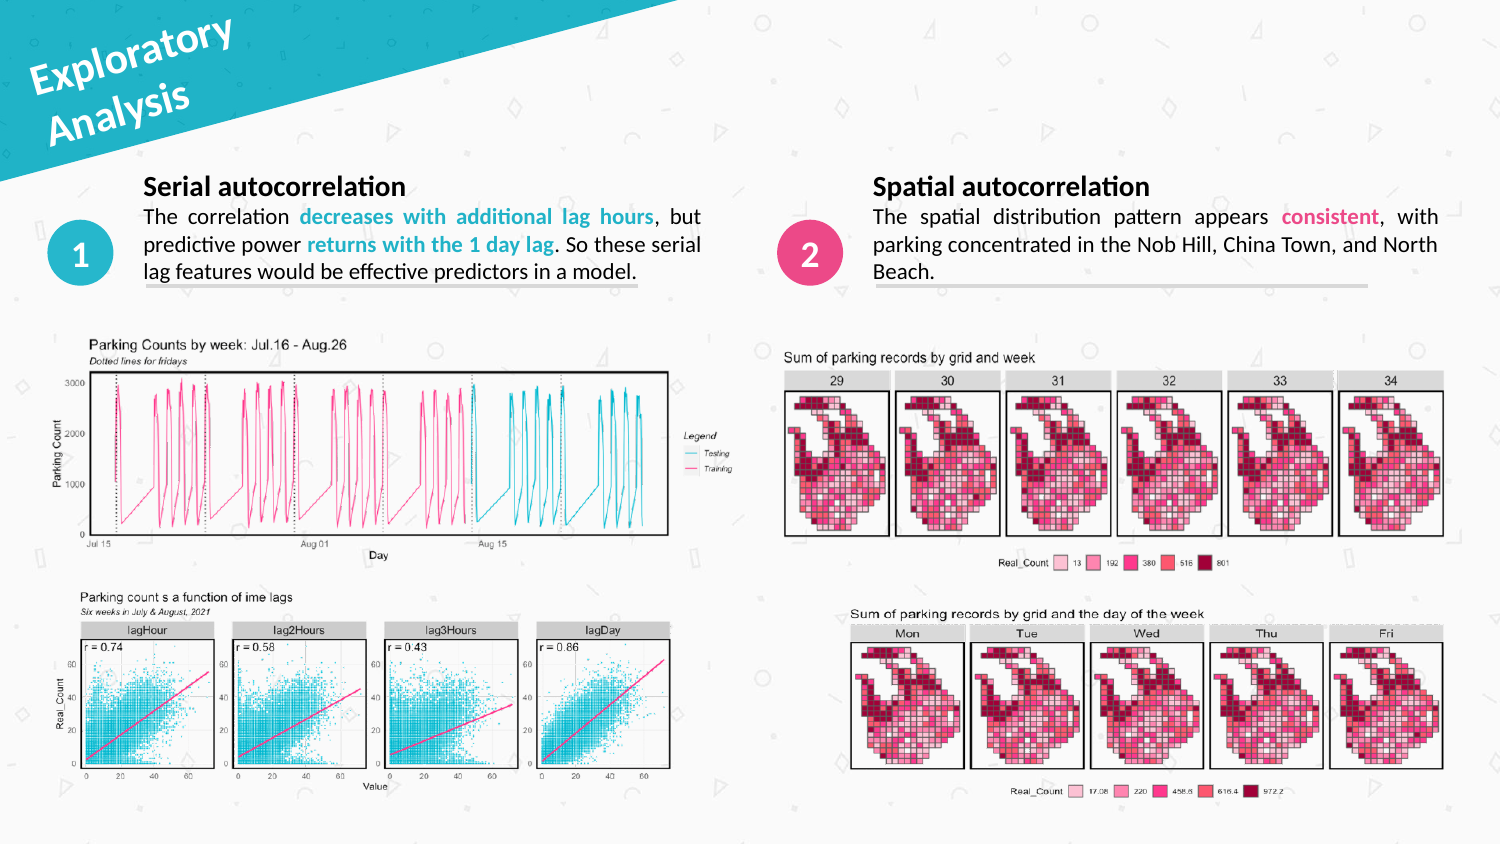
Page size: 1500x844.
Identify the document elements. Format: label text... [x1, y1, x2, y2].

text_box 1 [47, 219, 114, 286]
text_box Serial autocorrelation The correlation decreases with additional lag hours, but predictive power returns with the 1 day lag. So these serial lag features would be effective predictors in a model. [132, 143, 713, 290]
text_box [0, 0, 678, 182]
picture [0, 0, 1500, 844]
text_box Spatial autocorrelation The spatial distribution pattern appears consistent, with parking concentrated in the Nob Hill, China Town, and North Beach. [861, 143, 1451, 290]
text_box Exploratory Analysis [11, 0, 279, 164]
text_box 2 [777, 219, 844, 286]
